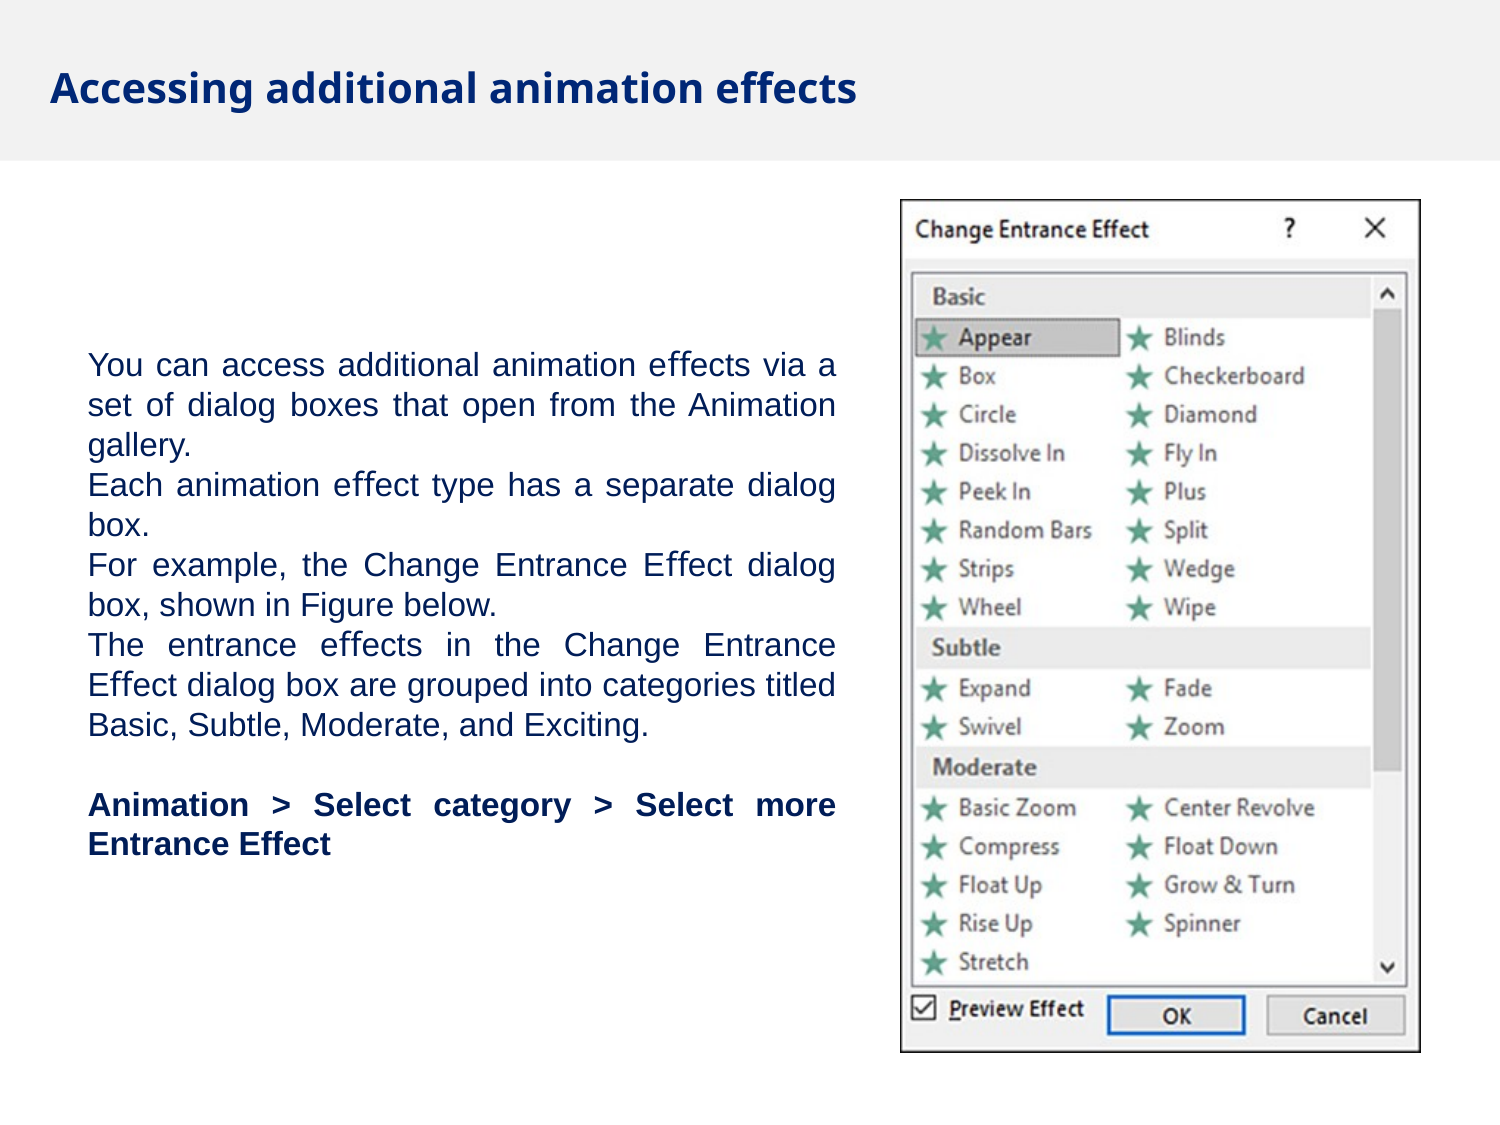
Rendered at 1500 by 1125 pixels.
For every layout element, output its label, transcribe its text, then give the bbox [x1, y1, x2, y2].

text_box You can access additional animation eﬀects via a set of dialog boxes that open from the Animation gallery. Each animation eﬀect type has a separate dialog box. For example, the Change Entrance Eﬀect dialog box, shown in Figure below. The entrance eﬀects in the Change Entrance Eﬀect dialog box are grouped into categories titled Basic, Subtle, Moderate, and Exciting. Animation > Select category > Select more Entrance Effect [87, 341, 838, 903]
picture [899, 199, 1421, 1053]
title Accessing additional animation eﬀects [50, 60, 1275, 250]
